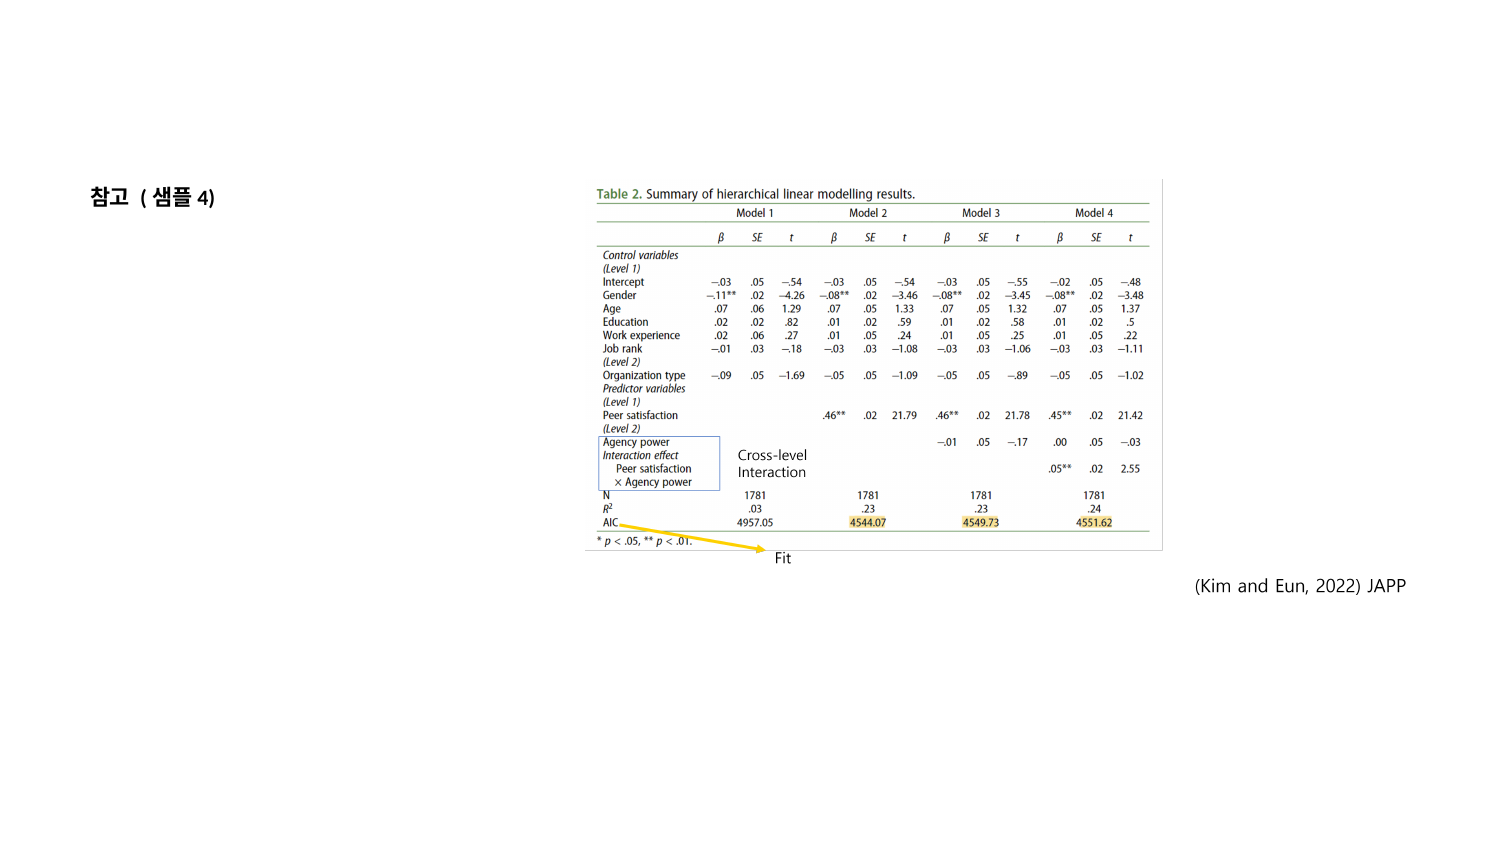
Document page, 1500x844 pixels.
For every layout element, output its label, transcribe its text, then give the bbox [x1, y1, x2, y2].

picture [585, 178, 1424, 607]
list 참고 (샘플4) [75, 176, 569, 754]
